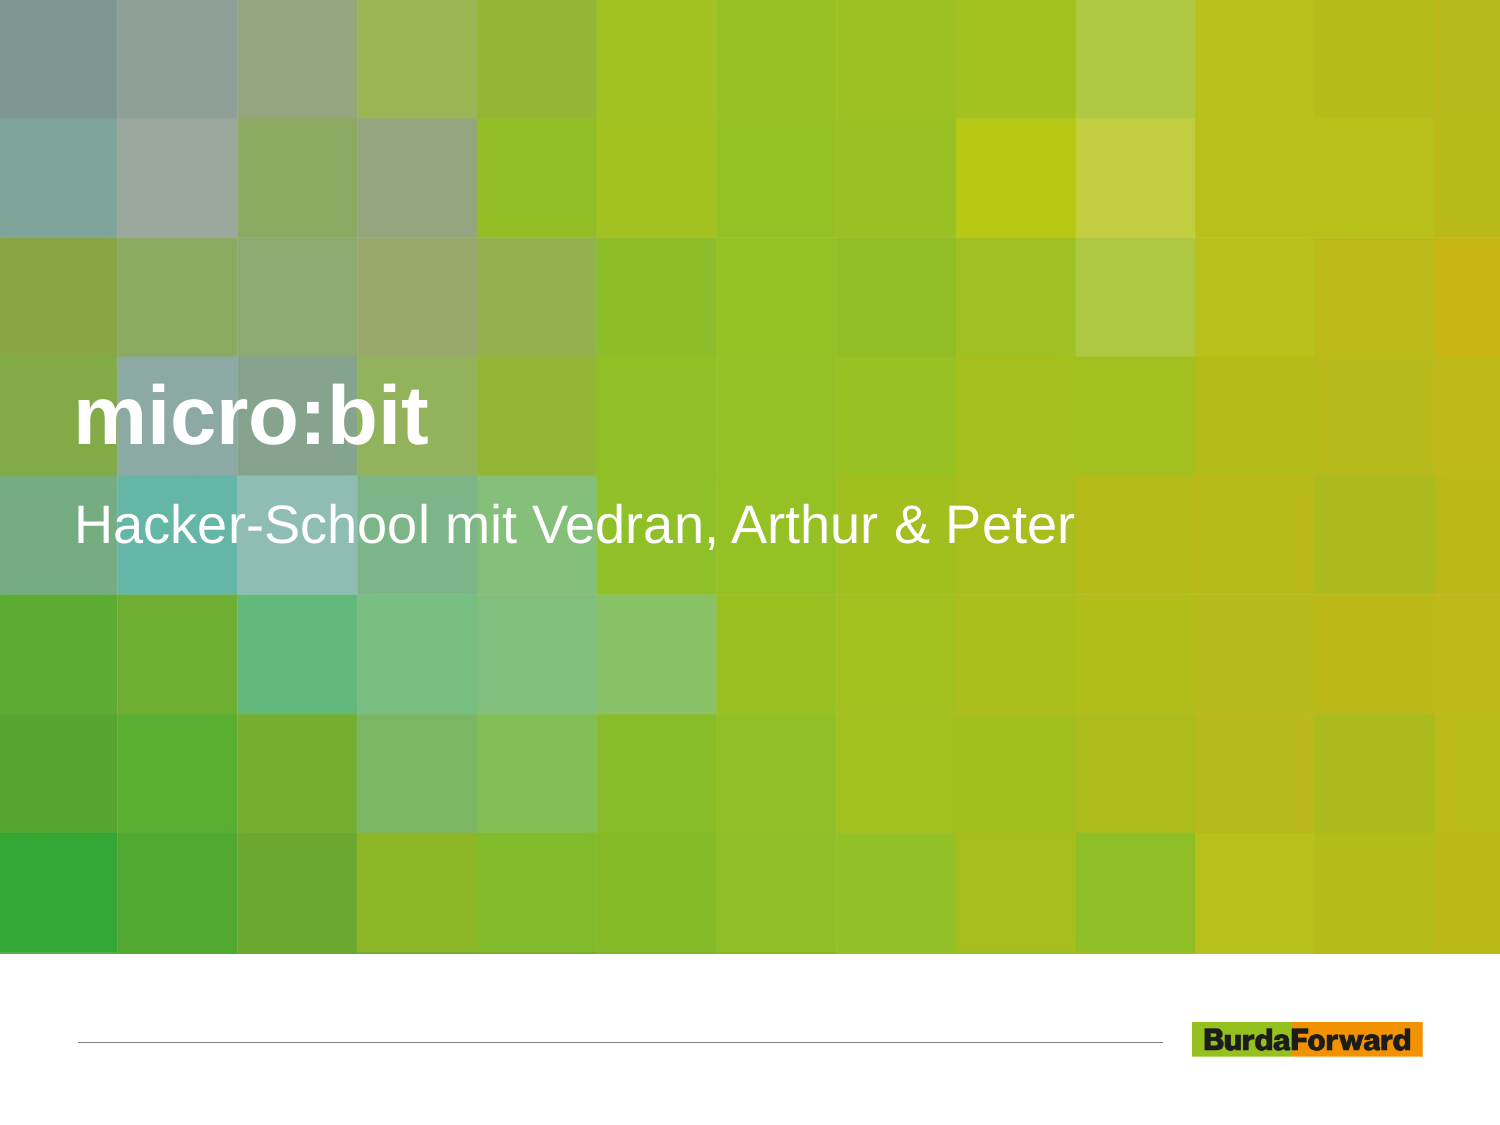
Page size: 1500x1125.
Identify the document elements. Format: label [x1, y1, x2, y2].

picture [0, 0, 1500, 954]
picture [1192, 1022, 1423, 1057]
